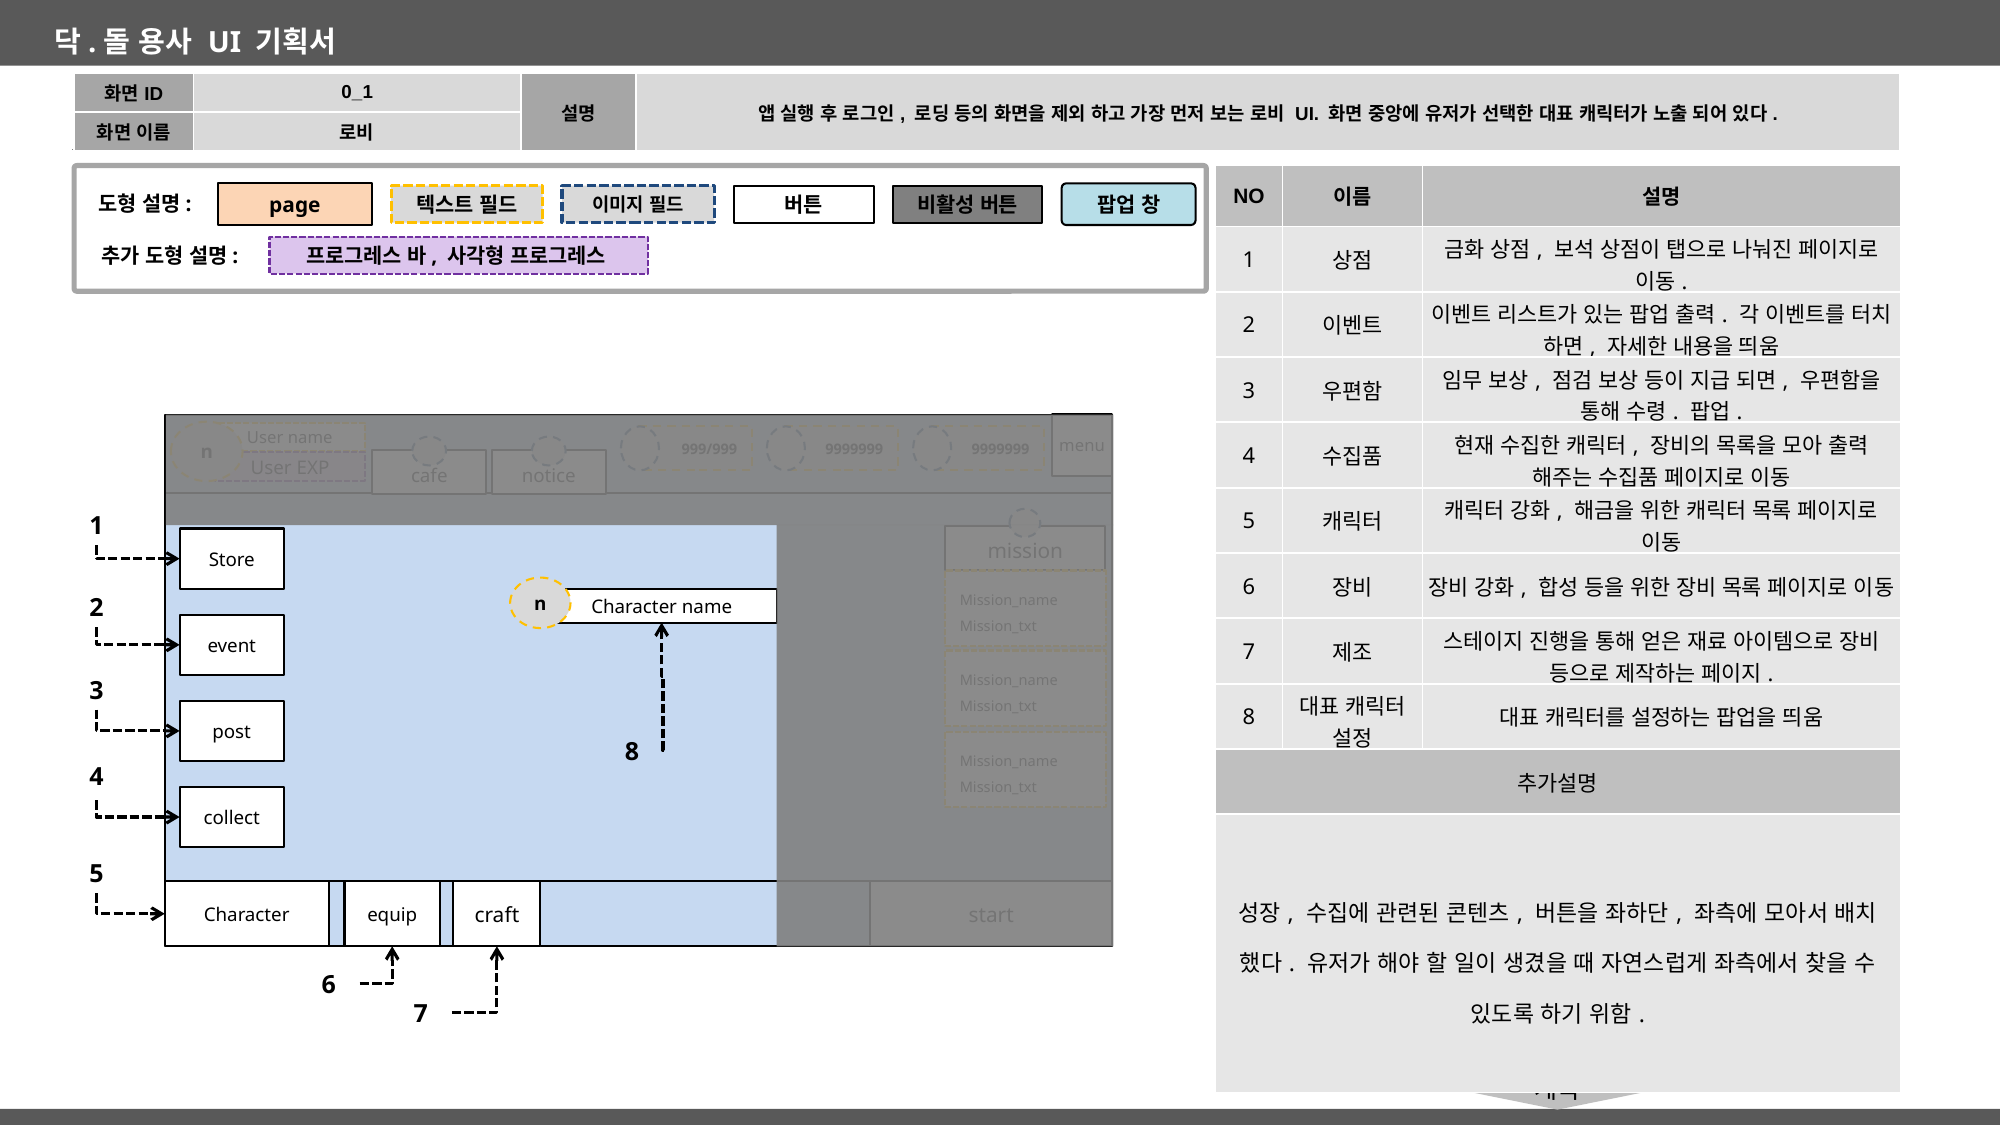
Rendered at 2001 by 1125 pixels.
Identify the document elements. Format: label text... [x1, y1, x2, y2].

table_cell 5 [1216, 489, 1282, 552]
text_box 이미지 필드 [560, 184, 716, 225]
table_cell 금화 상점, 보석 상점이 탭으로 나눠진 페이지로 이동. [1423, 227, 1900, 291]
table_cell 6 [1216, 554, 1282, 617]
table_cell 보스 주 속성 [658, 728, 665, 754]
table_cell 화면 이름 [75, 113, 193, 150]
table_cell 대표 캐릭터 설정 [1283, 685, 1422, 748]
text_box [131, 510, 145, 592]
text_box [164, 412, 1116, 527]
table_header 이름 [1283, 166, 1422, 226]
text_box 1 [63, 502, 129, 547]
table_header NO [1216, 166, 1282, 226]
table_cell 4 [1216, 423, 1282, 487]
table_cell 로비 [194, 113, 520, 150]
text_box 로비 화면 [442, 883, 451, 948]
table_cell 캐릭터 [1283, 489, 1422, 552]
table_cell 이벤트 [1283, 293, 1422, 356]
text_box 프로그레스 바, 사각형 프로그레스 [267, 235, 650, 276]
text_box [774, 523, 1115, 948]
table_header 설명 [522, 74, 635, 150]
table_cell 3 [1216, 358, 1282, 421]
text_box [163, 491, 177, 557]
text_box collect [177, 785, 286, 849]
text_box 로비 화면 [542, 883, 774, 948]
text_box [120, 869, 141, 938]
text_box 8 [599, 728, 665, 773]
table_cell 임무 보상, 점검 보상 등이 지급 되면, 우편함을 통해 수령. 팝업. [1423, 358, 1900, 421]
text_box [129, 594, 147, 677]
table_cell 현재 수집한 캐릭터, 장비의 목록을 모아 출력 해주는 수집품 페이지로 이동 [1423, 423, 1900, 487]
table_cell 상점 [1283, 227, 1422, 291]
text_box 도형 설명: [84, 183, 207, 224]
table_cell 이벤트 리스트가 있는 팝업 출력. 각 이벤트를 터치 하면, 자세한 내용을 띄움 [1423, 293, 1900, 356]
table_cell 8 [1216, 685, 1282, 748]
text_box craft [451, 879, 542, 948]
text_box 로비 화면 [331, 883, 342, 948]
table_cell 2 [1216, 293, 1282, 356]
table_header 0_1 [194, 74, 520, 111]
table_cell 성장, 수집에 관련된 콘텐츠, 버튼을 좌하단, 좌측에 모아서 배치 했다. 유저가 해야 할 일이 생겼을 때 자연스럽게 좌측에서 찾을 수 있도록 하기 위함. [1216, 815, 1900, 1092]
table_cell 스테이지 진행을 통해 얻은 재료 아이템으로 장비 등으로 제작하는 페이지. [1423, 619, 1900, 683]
table_cell 장비 [1283, 554, 1422, 617]
table_cell 7 [1216, 619, 1282, 683]
text_box 2 [63, 584, 125, 629]
table_header 설명 [1423, 166, 1900, 226]
text_box 계속 [1471, 1093, 1644, 1112]
text_box 4 [69, 749, 124, 802]
table_cell 제조 [1283, 619, 1422, 683]
table_cell 장비 강화, 합성 등을 위한 장비 목록 페이지로 이동 [1423, 554, 1900, 617]
text_box event [177, 613, 286, 677]
text_box 추가 도형 설명: [87, 235, 254, 276]
text_box 3 [63, 666, 124, 712]
table_cell 수집품 [1283, 423, 1422, 487]
table_header 앱 실행 후 로그인, 로딩 등의 화면을 제외 하고 가장 먼저 보는 로비 UI. 화면 중앙에 유저가 선택한 대표 캐릭터가 노출 되어 있다. [637, 74, 1899, 150]
table_cell 추가설명 [1216, 750, 1900, 813]
text_box Character [163, 879, 331, 948]
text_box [451, 946, 498, 1013]
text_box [127, 678, 149, 763]
text_box [72, 163, 1209, 294]
table_cell 대표 캐릭터를 설정하는 팝업을 띄움 [1423, 685, 1900, 748]
text_box equip [342, 879, 442, 948]
table_cell 1 [1216, 227, 1282, 291]
table_cell 캐릭터 강화, 해금을 위한 캐릭터 목록 페이지로 이동 [1423, 489, 1900, 552]
table_header 화면ID [75, 74, 193, 111]
text_box 7 [388, 990, 454, 1035]
table_cell 우편함 [1283, 358, 1422, 421]
text_box 6 [296, 961, 362, 1006]
text_box Store [177, 527, 286, 591]
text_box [129, 766, 147, 851]
text_box post [177, 699, 286, 763]
text_box 5 [63, 850, 129, 895]
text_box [359, 946, 393, 985]
text_box n [508, 575, 573, 631]
text_box [163, 527, 774, 883]
text_box Character name [557, 587, 774, 625]
